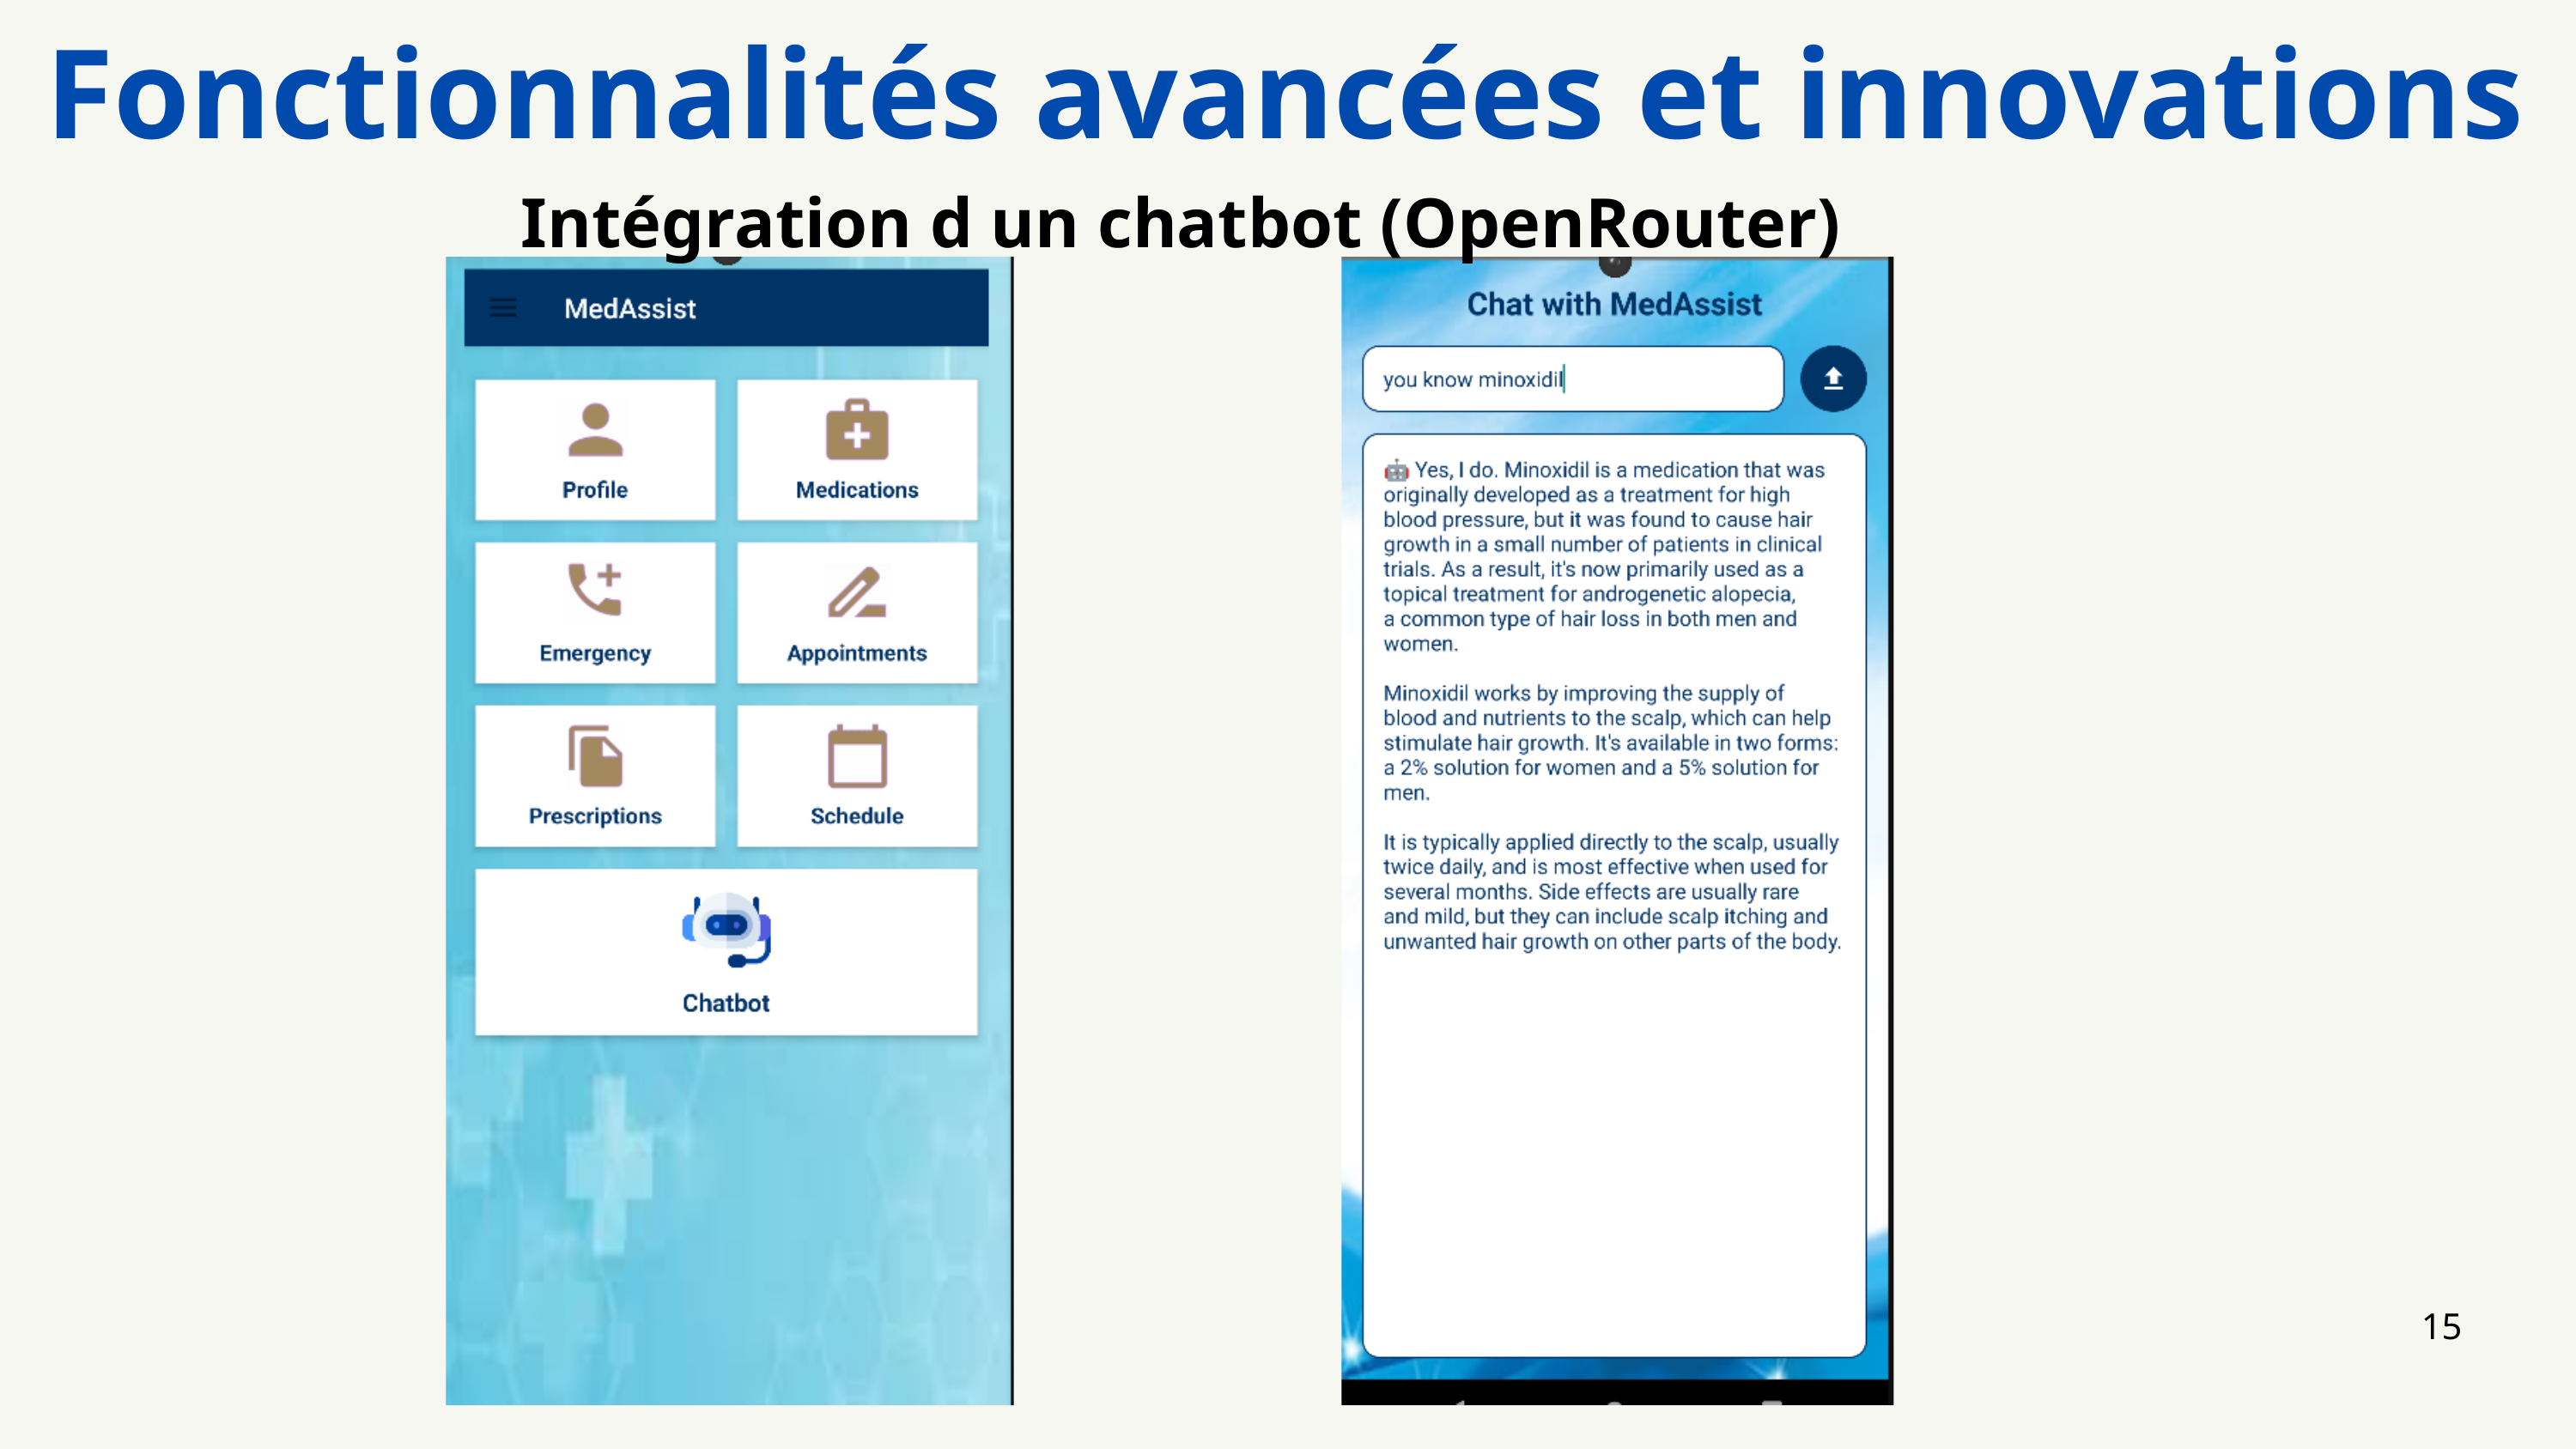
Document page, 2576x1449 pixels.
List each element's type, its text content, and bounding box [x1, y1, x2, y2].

text_box [1341, 262, 1894, 1405]
text_box 15 [2421, 1296, 2463, 1348]
text_box Fonctionnalités avancées et innovations [46, 17, 2545, 164]
text_box [446, 257, 1014, 1405]
text_box Intégration d un chatbot (OpenRouter) [520, 166, 2576, 262]
